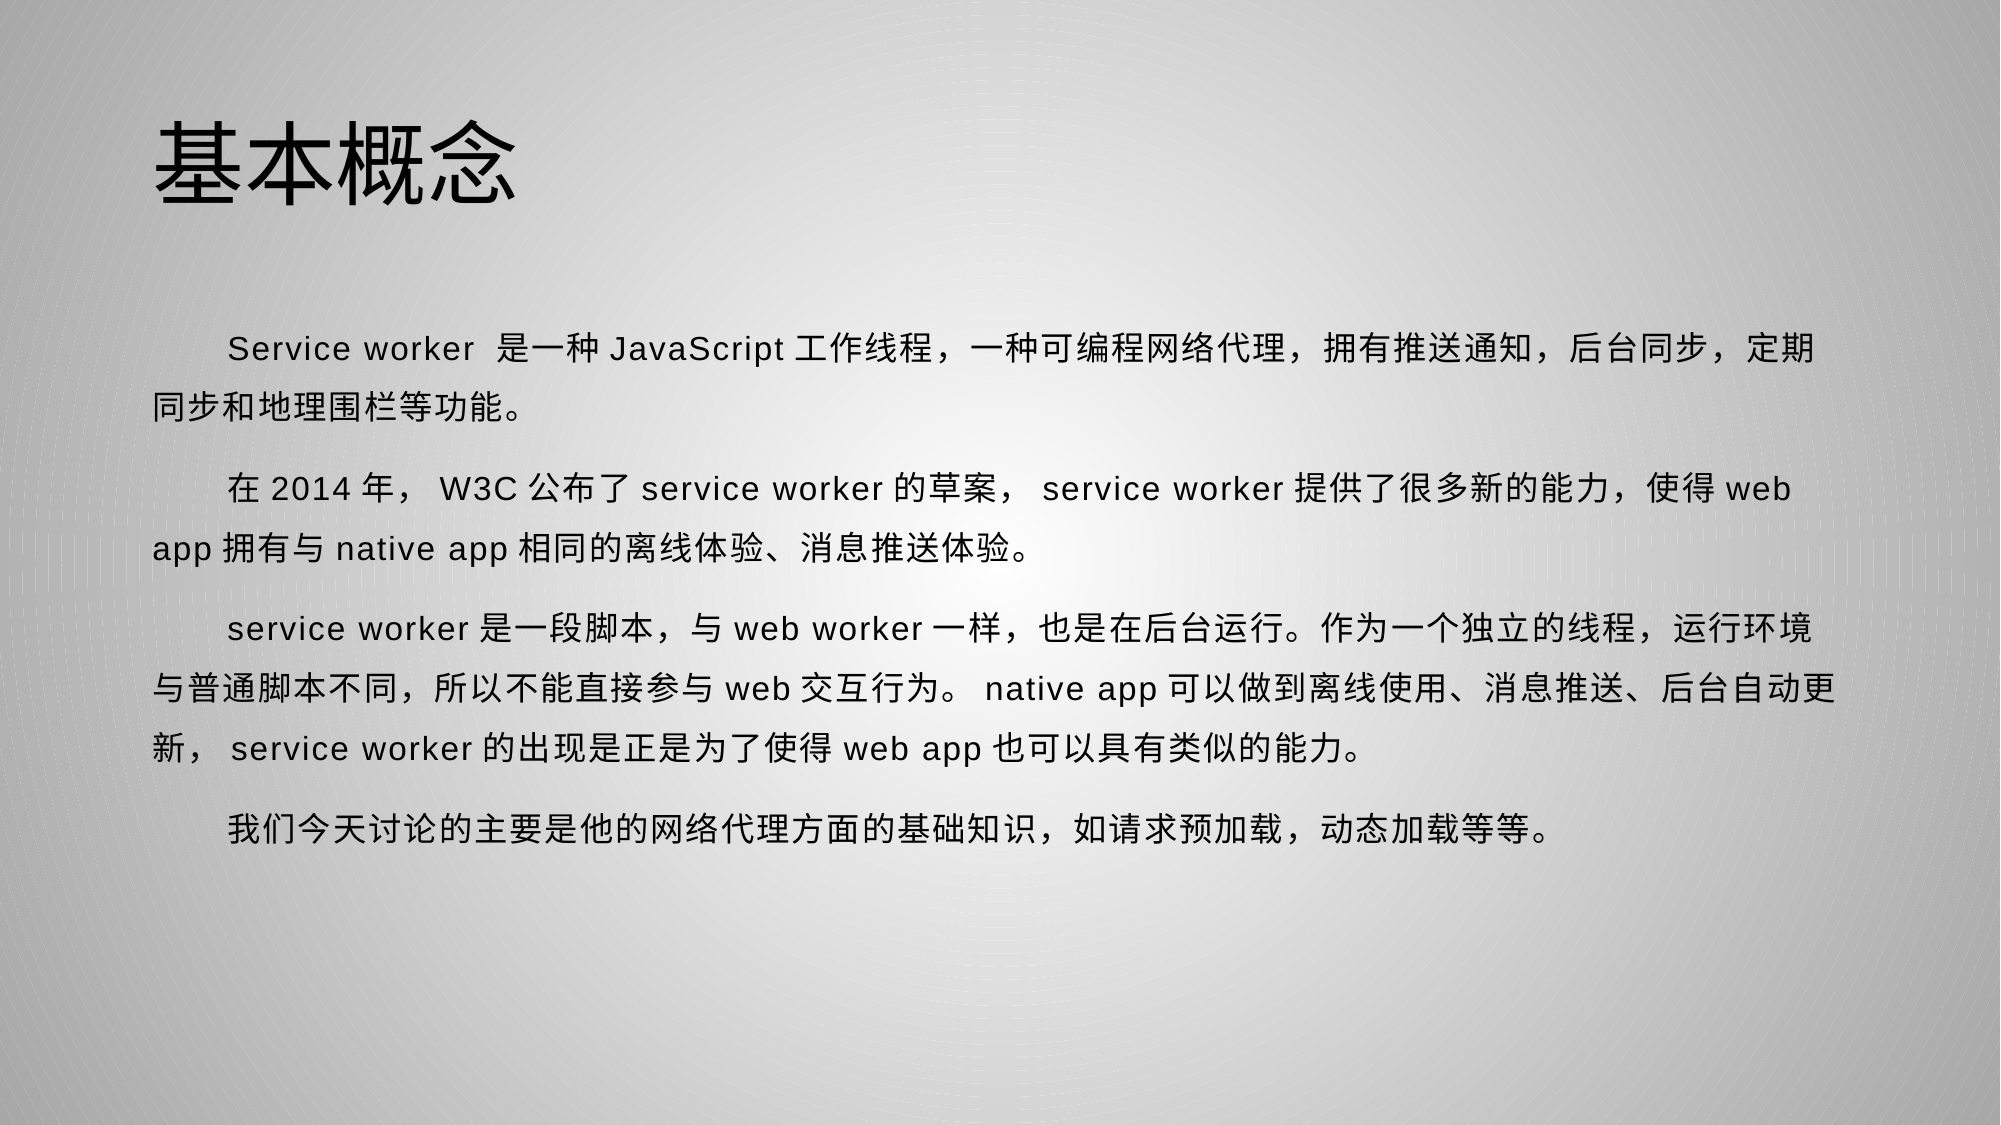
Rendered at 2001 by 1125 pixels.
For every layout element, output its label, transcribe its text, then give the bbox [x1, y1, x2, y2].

list Service worker 是一种JavaScript工作线程，一种可编程网络代理，拥有推送通知，后台同步，定期同步和地理围栏等功能。 在2014年，W3C公布了service worker的草案，service worker提供了很多新的能力，使得web app拥有与native app相同的离线体验、消息推送体验。 service worker是一段脚本，与web worker一样，也是在后台运行。作为一个独立的线程，运行环境与普通脚本不同，所以不能直接参与web交互行为。native app可以做到离线使用、消息推送、后台自动更新，service worker的出现是正是为了使得web app也可以具有类似的能力。 我们今天讨论的主要是他的网络代理方面的基础知识，如请求预加载，动态加载等等。 [137, 299, 1863, 1014]
title 基本概念 [137, 59, 1863, 278]
